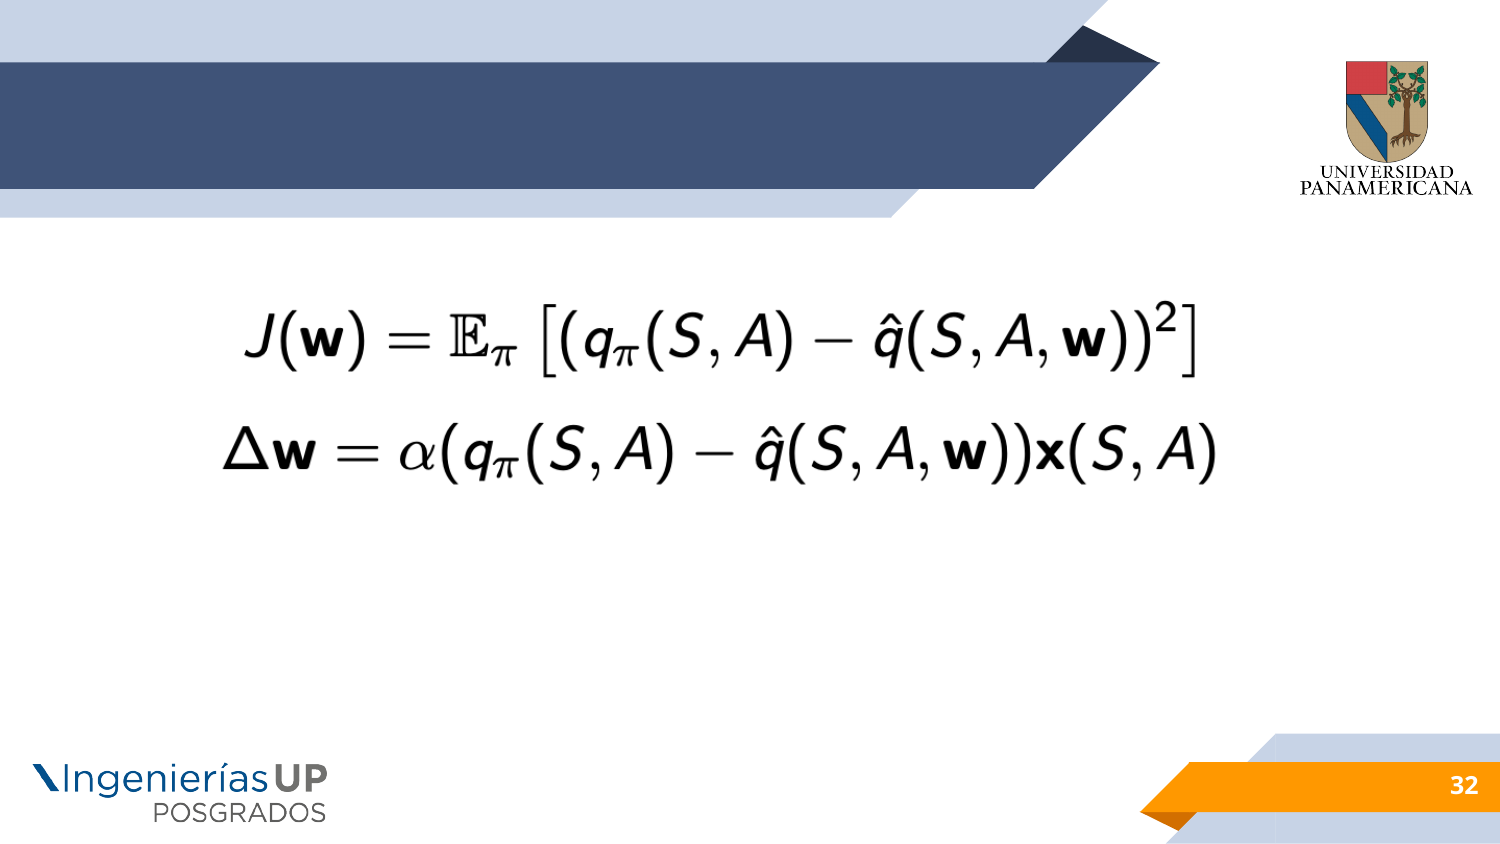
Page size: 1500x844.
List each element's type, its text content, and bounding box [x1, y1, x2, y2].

slide_number 32 [1249, 760, 1494, 813]
picture [1286, 44, 1490, 210]
picture [15, 737, 344, 844]
picture [205, 277, 1250, 511]
